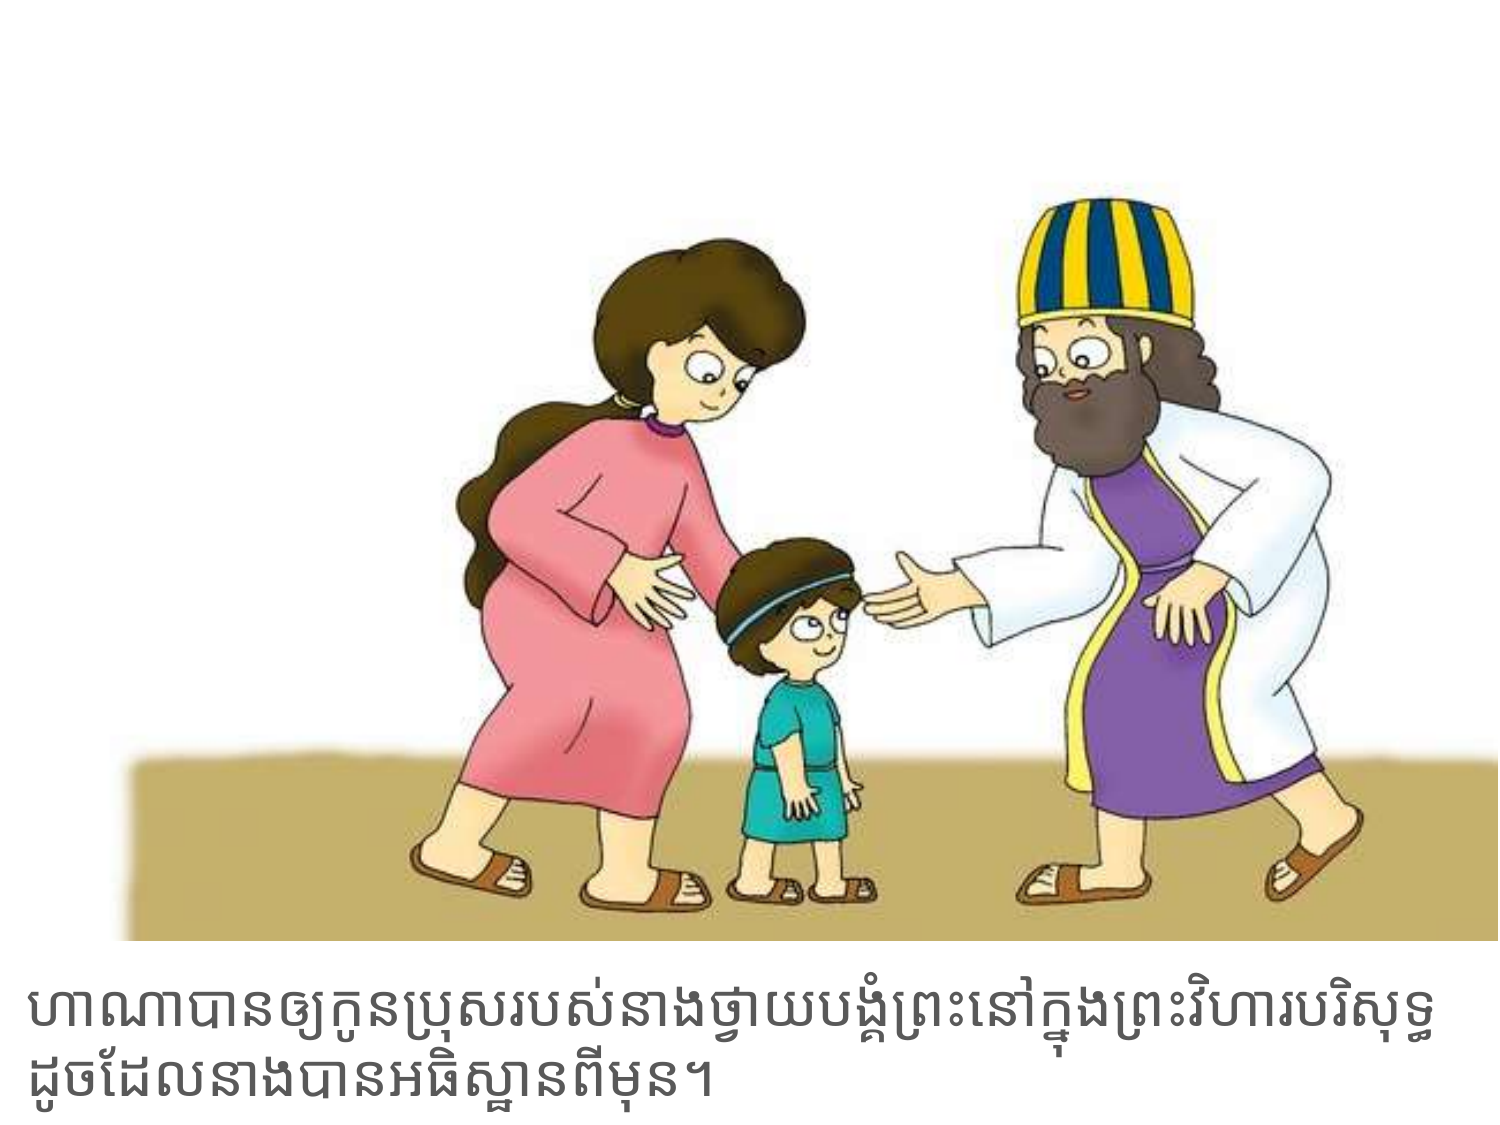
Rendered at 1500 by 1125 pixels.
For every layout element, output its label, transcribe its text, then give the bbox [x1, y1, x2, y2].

picture [0, 0, 1498, 941]
text_box ហាណា​បាន​ឲ្យ​កូន​ប្រុស​របស់​នាង​ថ្វាយ​បង្គំ​ព្រះ​នៅ​ក្នុង​ព្រះវិហារ​បរិសុទ្ធ ដូច​ដែល​នាង​បាន​អធិស្ឋាន​ពីមុន។ [11, 961, 1498, 1116]
